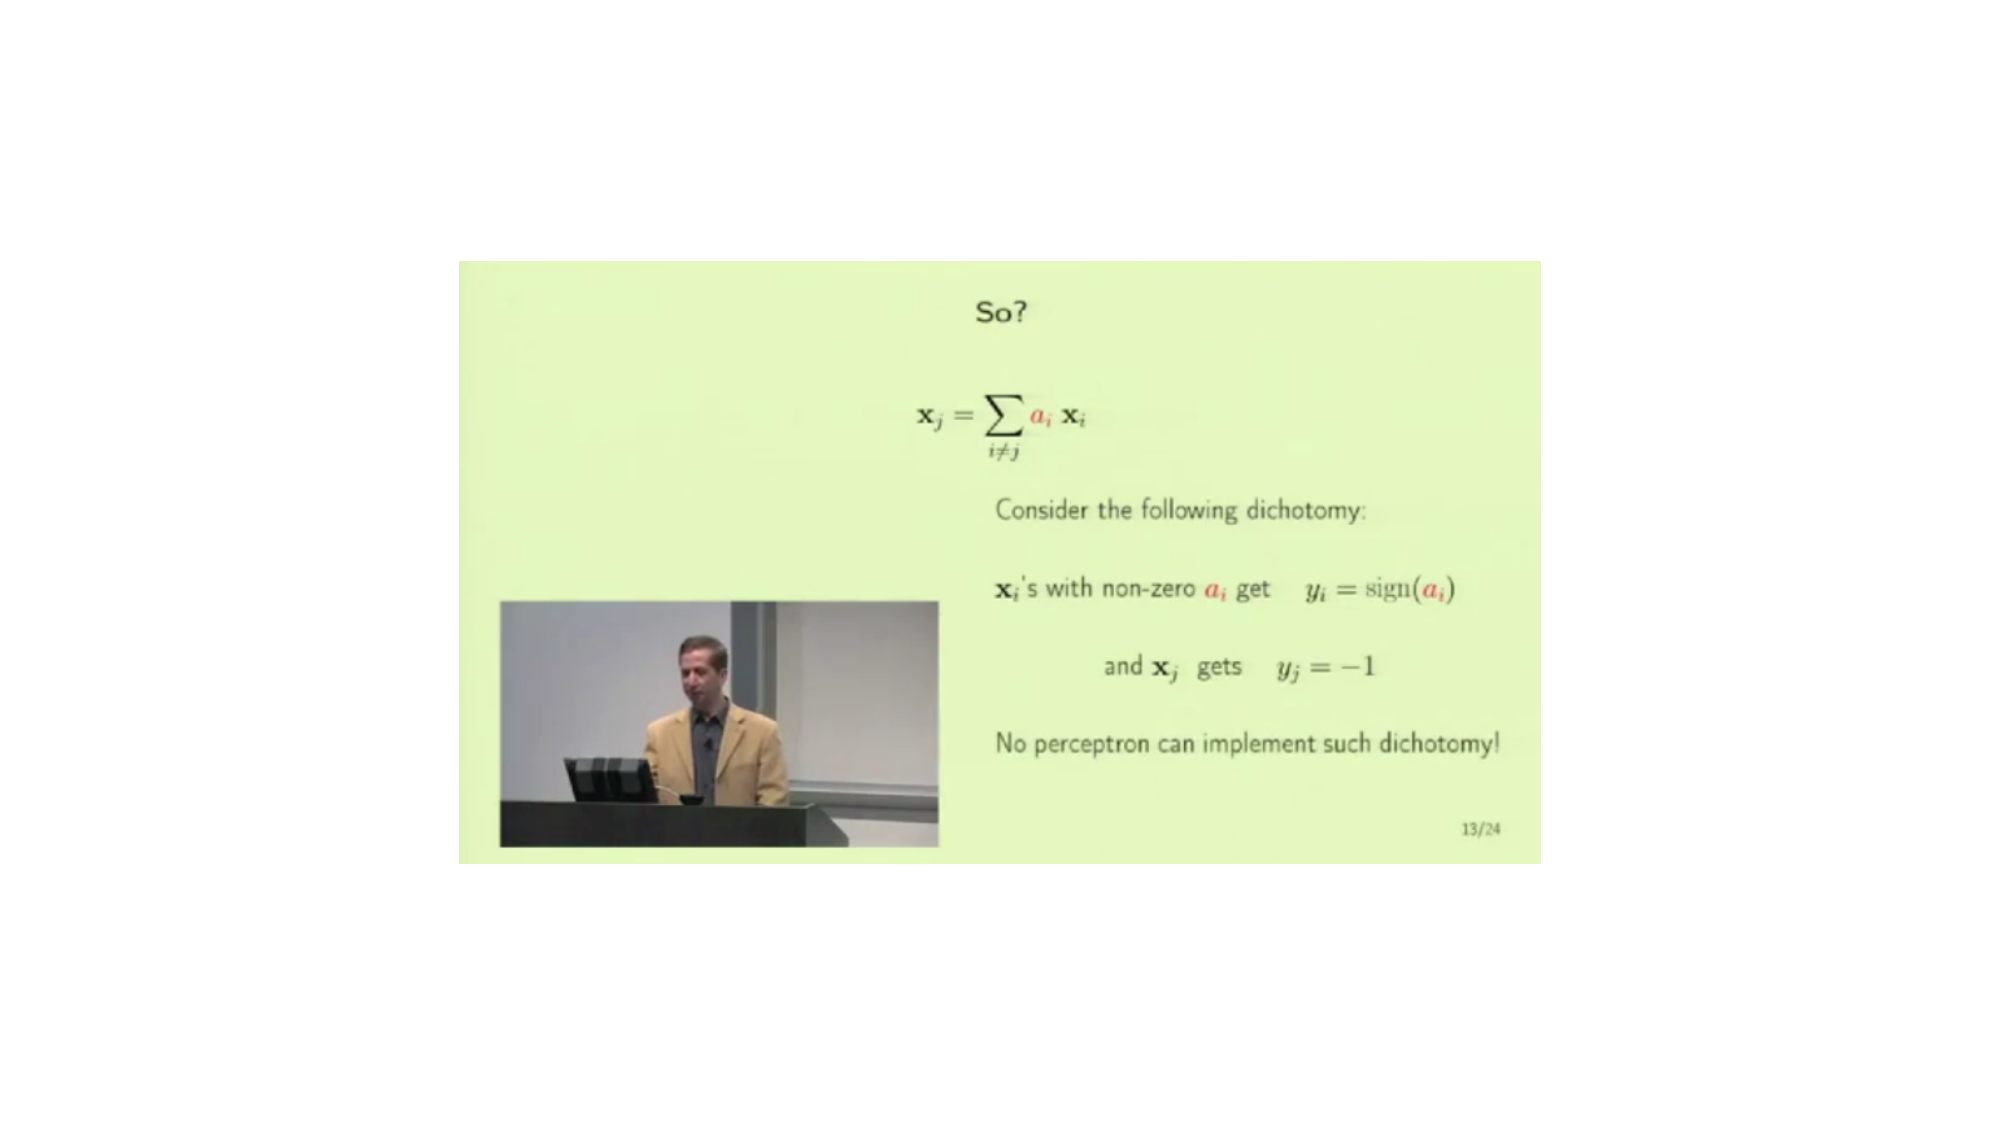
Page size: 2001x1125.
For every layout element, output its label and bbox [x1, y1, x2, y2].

picture [459, 261, 1541, 864]
